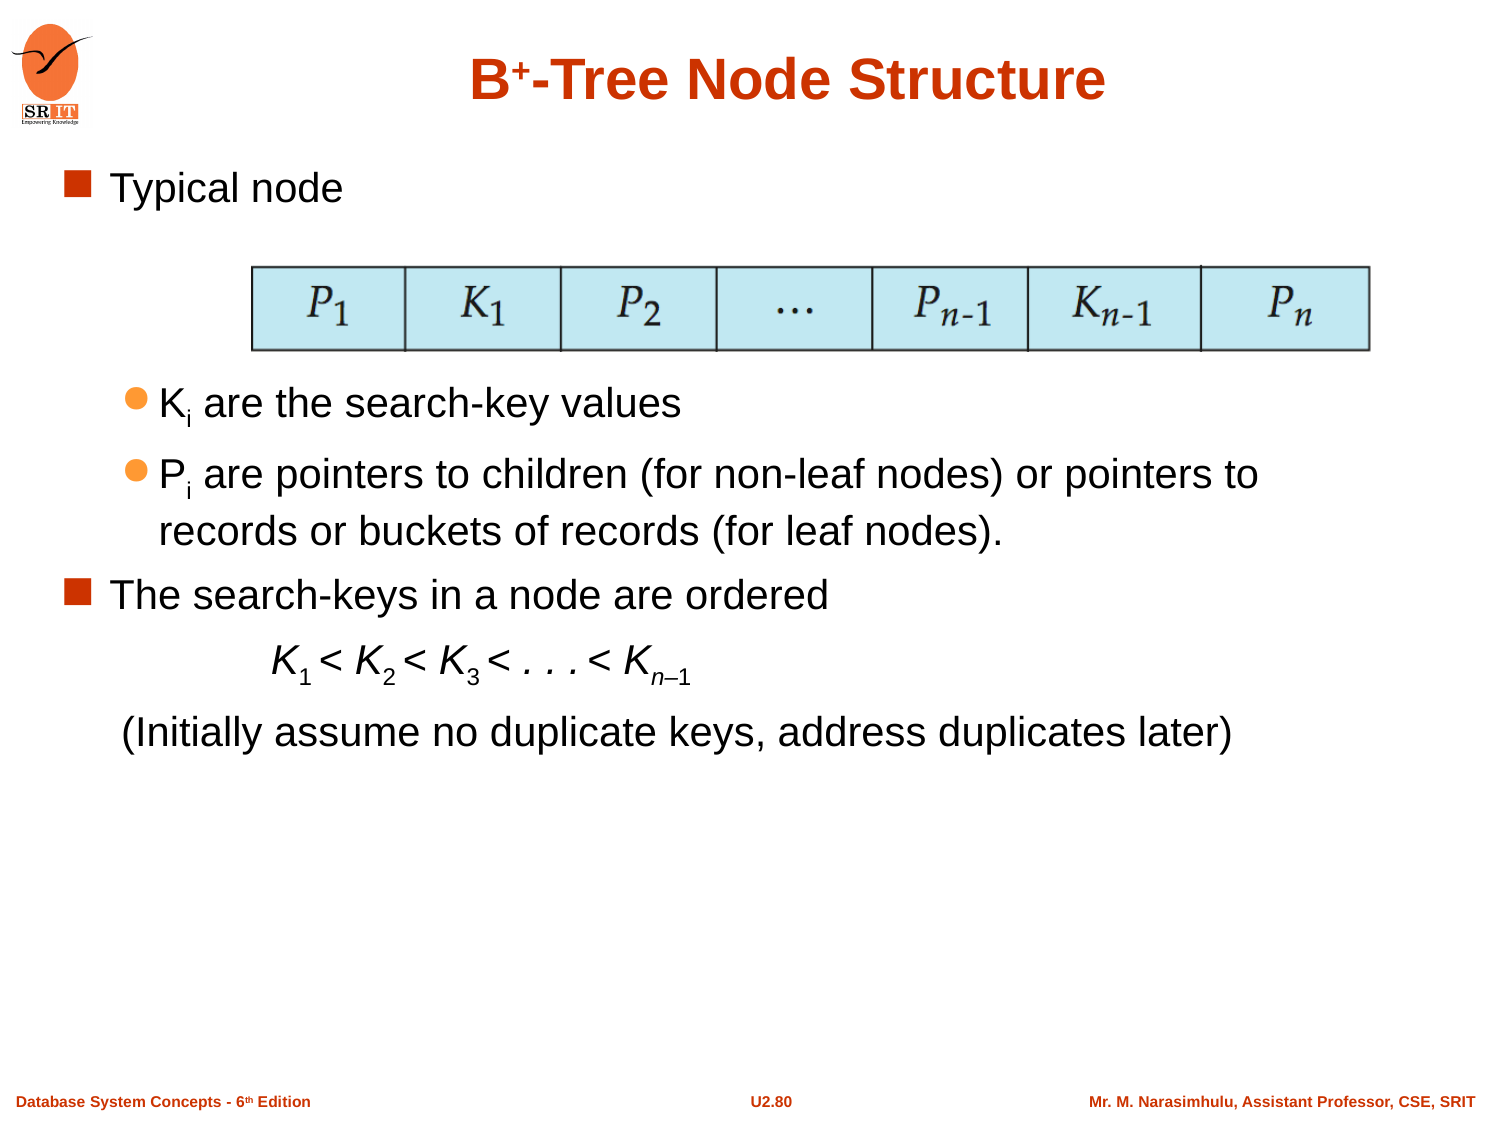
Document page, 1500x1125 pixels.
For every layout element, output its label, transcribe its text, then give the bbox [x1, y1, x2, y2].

picture [11, 19, 93, 128]
picture [250, 264, 1374, 352]
list Typical node Ki are the search-key values Pi are pointers to children (for non-leaf nodes) or pointers to records or buckets of records (for leaf nodes). The search-keys in a node are ordered K1 < K2 < K3 < . . . < Kn–1 (Initially assume no duplicate keys, address duplicates later) [52, 153, 1407, 1016]
title B+-Tree Node Structure [125, 18, 1452, 120]
